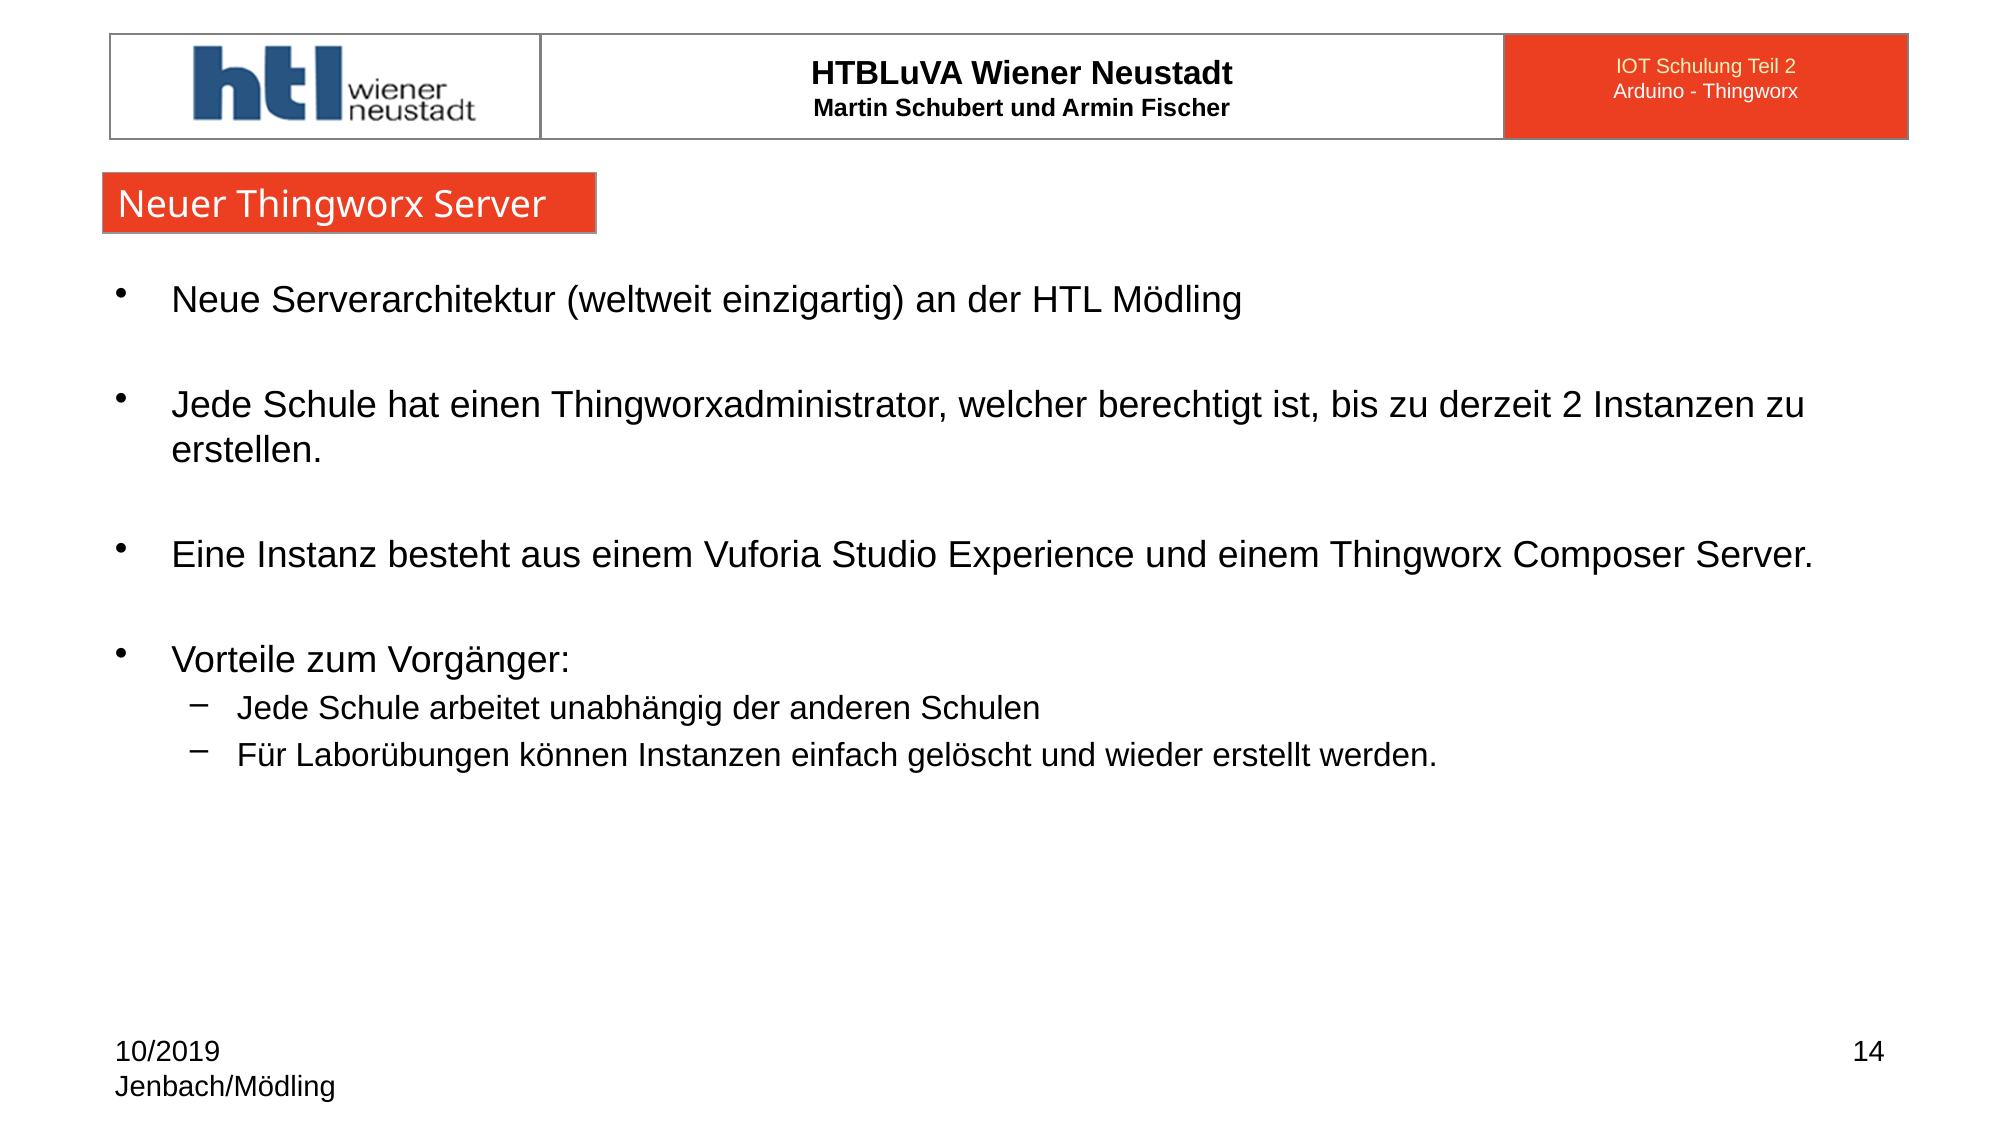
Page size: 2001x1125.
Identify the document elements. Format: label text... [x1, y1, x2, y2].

picture [184, 43, 490, 131]
slide_number 14 [1433, 1024, 1901, 1103]
list Neue Serverarchitektur (weltweit einzigartig) an der HTL Mödling Jede Schule hat einen Thingworxadministrator, welcher berechtigt ist, bis zu derzeit 2 Instanzen zu erstellen. Eine Instanz besteht aus einem Vuforia Studio Experience und einem Thingworx Composer Server. Vorteile zum Vorgänger: Jede Schule arbeitet unabhängig der anderen Schulen Für Laborübungen können Instanzen einfach gelöscht und wieder erstellt werden. [99, 266, 1901, 1006]
slide_number 10/2019 Jenbach/Mödling [99, 1024, 567, 1103]
list Neuer Thingworx Server [102, 172, 597, 234]
